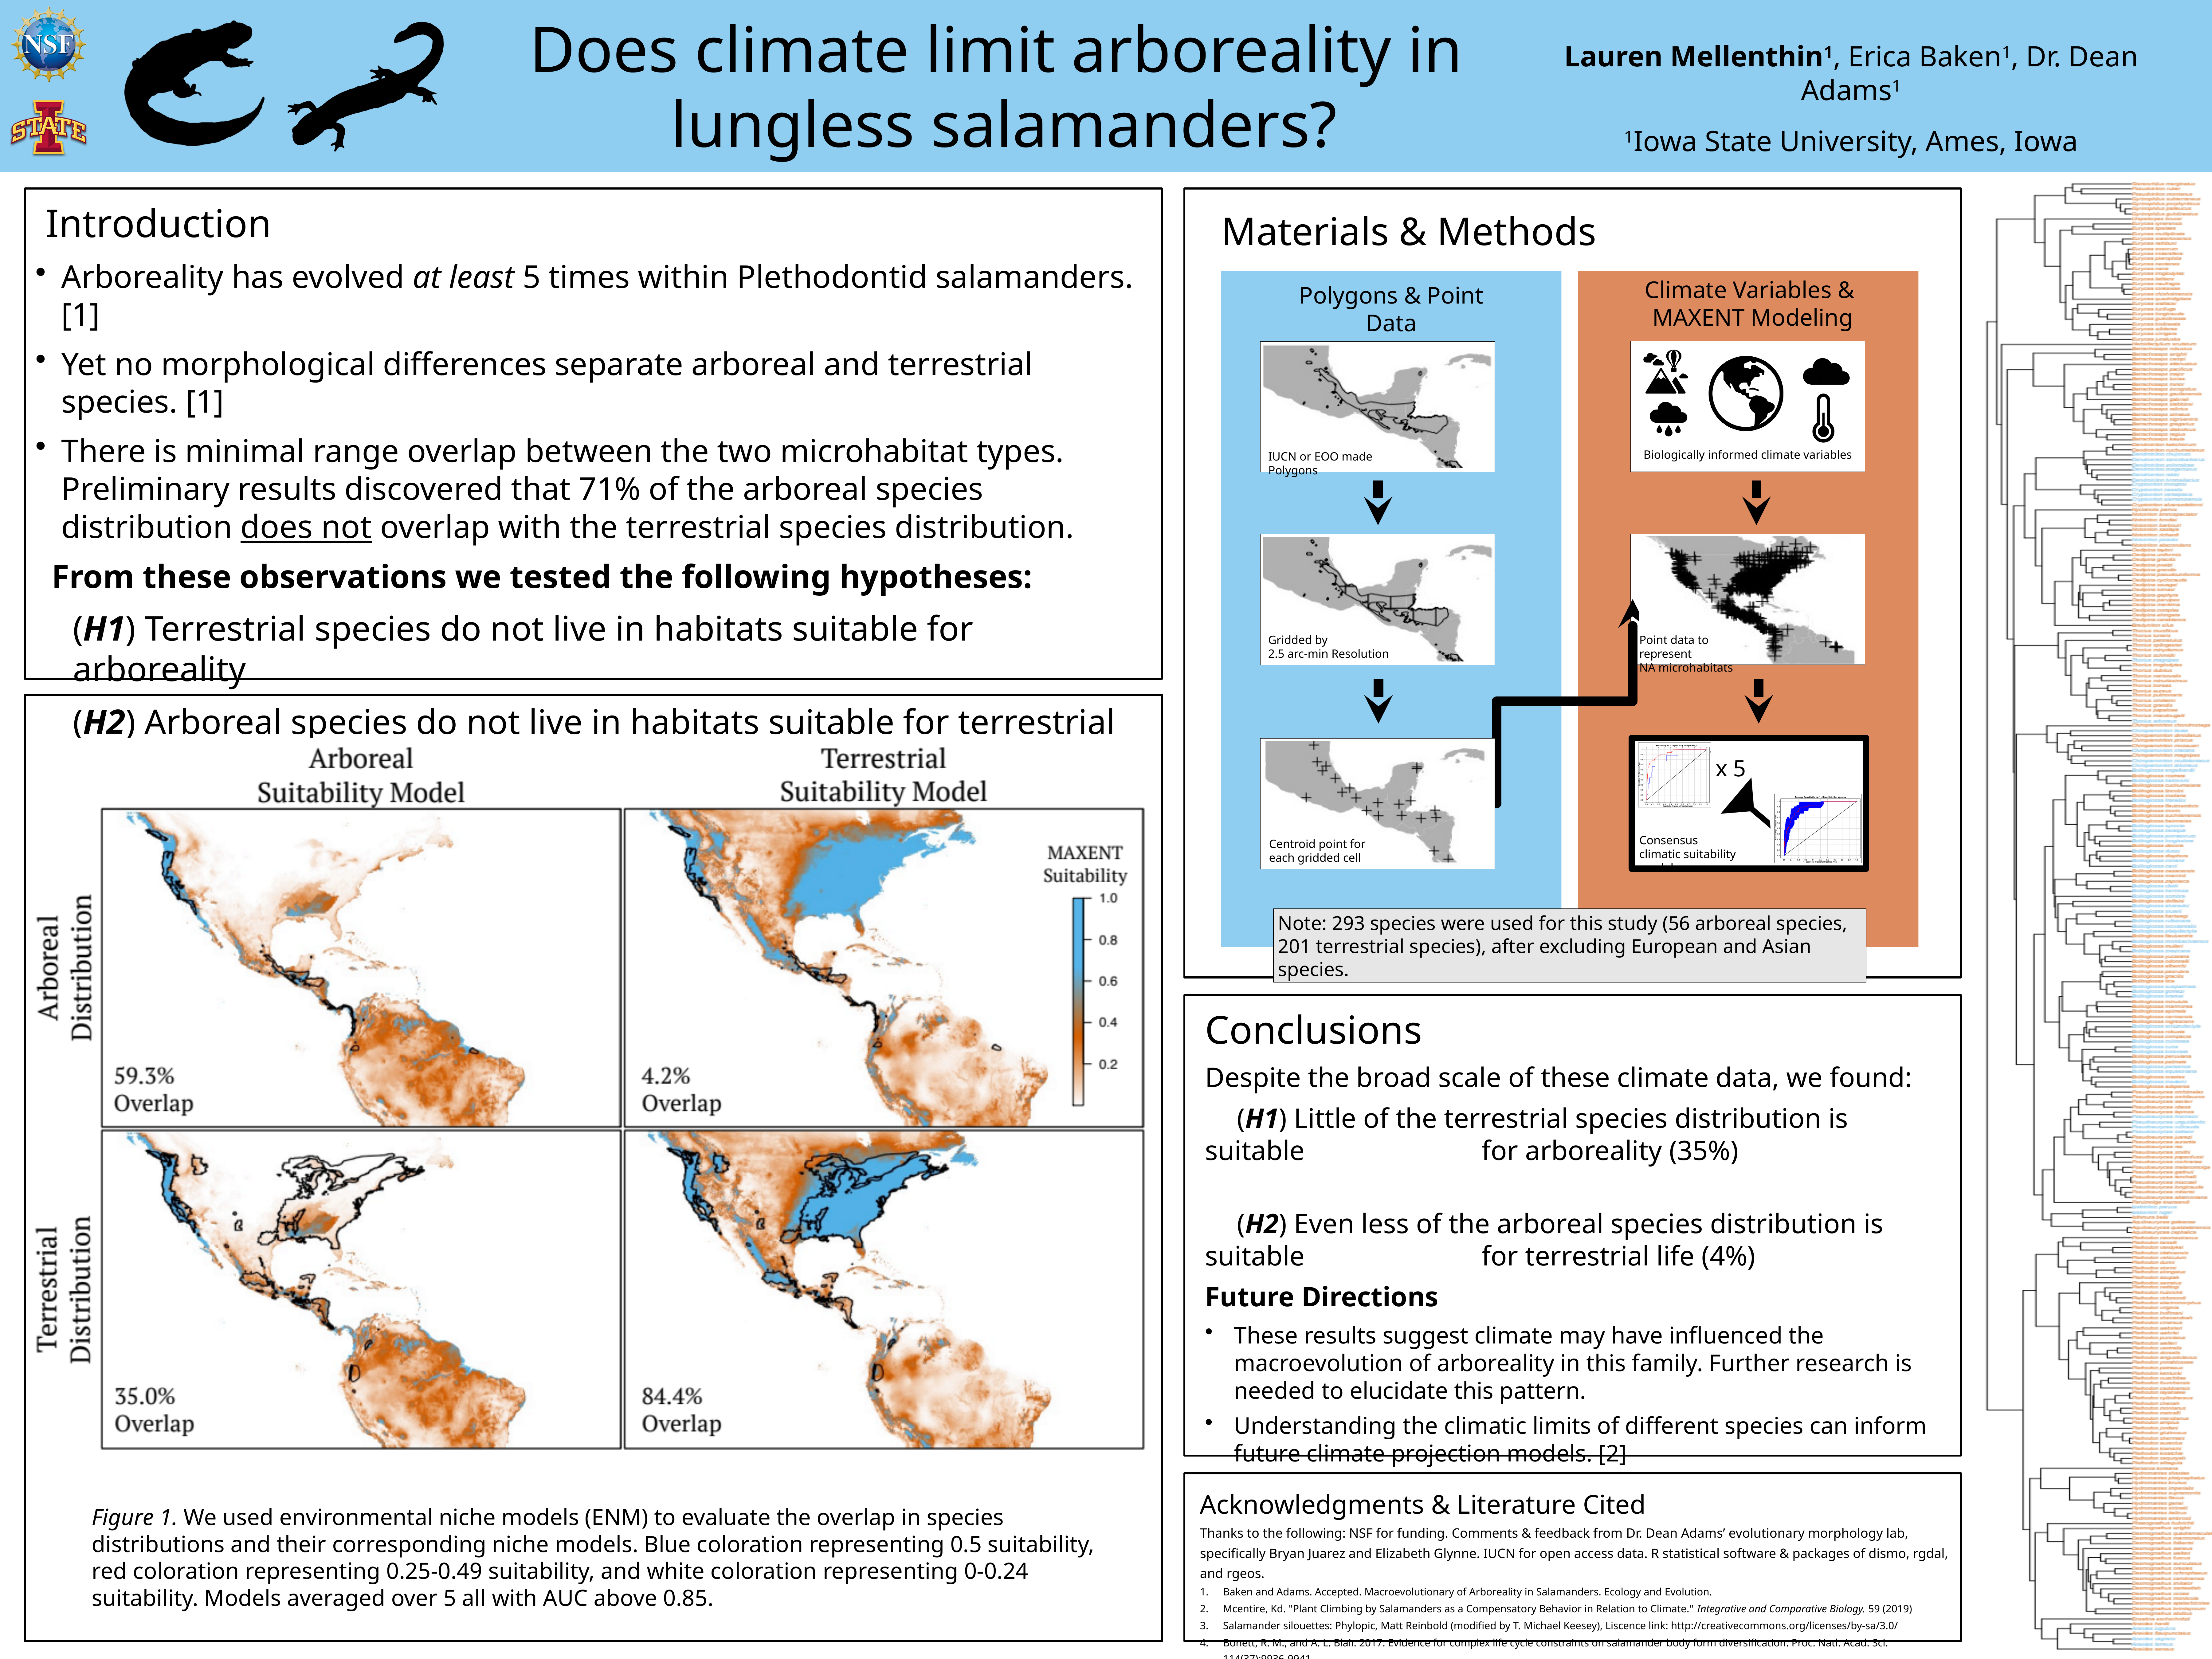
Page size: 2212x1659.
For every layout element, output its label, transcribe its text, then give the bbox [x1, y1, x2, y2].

picture [32, 738, 1156, 1458]
text_box [1260, 738, 1495, 869]
text_box Point data to represent NA microhabitats [1634, 630, 1763, 677]
text_box Biologically informed climate variables [1637, 445, 1858, 464]
text_box Consensus climatic suitability model [1634, 830, 1744, 877]
text_box Lauren Mellenthin1, Erica Baken1, Dr. Dean Adams1 1Iowa State University, Ames, Iowa [1500, 27, 2202, 168]
picture [1265, 741, 1488, 866]
text_box [1260, 534, 1495, 665]
text_box [1630, 341, 1865, 472]
picture [1639, 536, 1859, 664]
picture [288, 22, 444, 151]
text_box Figure 1. We used environmental niche models (ENM) to evaluate the overlap in species distributions and their corresponding niche models. Blue coloration representing 0.5 suitability, red coloration representing 0.25-0.49 suitability, and white coloration representing 0-0.24 suitability. Models averaged over 5 all with AUC above 0.85. [87, 1500, 1124, 1613]
text_box Acknowledgments & Literature Cited Thanks to the following: NSF for funding. Comments & feedback from Dr. Dean Adams’ evolutionary morphology lab, specifically Bryan Juarez and Elizabeth Glynne. IUCN for open access data. R statistical software & packages of dismo, rgdal, and rgeos. Baken and Adams. Accepted. Macroevolutionary of Arboreality in Salamanders. Ecology and Evolution. Mcentire, Kd. "Plant Climbing by Salamanders as a Compensatory Behavior in Relation to Climate." Integrative and Comparative Biology. 59 (2019) Salamander silouettes: Phylopic, Matt Reinbold (modified by T. Michael Keesey), Liscence link: http://creativecommons.org/licenses/by-sa/3.0/ Bonett, R. M., and A. L. Blair. 2017. Evidence for complex life cycle constraints on salamander body form diversification. Proc. Natl. Acad. Sci. 114(37):9936-9941. [1184, 1473, 1955, 1641]
text_box [0, 0, 2212, 173]
text_box Materials & Methods [1184, 188, 1955, 978]
text_box x 5 [1711, 752, 1757, 783]
text_box IUCN or EOO made Polygons [1264, 468, 1430, 479]
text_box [1496, 599, 1633, 804]
picture [1638, 743, 1711, 807]
text_box Introduction Arboreality has evolved at least 5 times within Plethodontid salamanders. [1] Yet no morphological differences separate arboreal and terrestrial species. [1] There is minimal range overlap between the two microhabitat types. Preliminary results discovered that 71% of the arboreal species distribution does not overlap with the terrestrial species distribution. From these observations we tested the following hypotheses: (H1) Terrestrial species do not live in habitats suitable for arboreality (H2) Arboreal species do not live in habitats suitable for terrestrial life [25, 188, 1162, 679]
picture [1263, 537, 1494, 663]
picture [1716, 776, 1861, 863]
picture [124, 20, 265, 147]
text_box Does climate limit arboreality in lungless salamanders? [252, 7, 1757, 162]
text_box [1630, 534, 1865, 665]
picture [8, 86, 89, 168]
picture [1639, 345, 1695, 445]
picture [1698, 346, 1793, 441]
picture [1797, 345, 1853, 445]
picture [1955, 173, 2212, 1659]
text_box [1260, 341, 1495, 472]
picture [10, 5, 88, 83]
text_box Climate Variables & MAXENT Modeling [1631, 273, 1868, 333]
text_box Note: 293 species were used for this study (56 arboreal species, 201 terrestrial species), after excluding European and Asian species. [1273, 908, 1866, 982]
picture [1263, 344, 1492, 468]
text_box [1578, 271, 1919, 947]
text_box Conclusions Despite the broad scale of these climate data, we found: (H1) Little of the terrestrial species distribution is suitable for arboreality (35%) (H2) Even less of the arboreal species distribution is suitable for terrestrial life (4%) Future Directions These results suggest climate may have influenced the macroevolution of arboreality in this family. Further research is needed to elucidate this pattern. Understanding the climatic limits of different species can inform future climate projection models. [2] [1184, 995, 1955, 1456]
text_box [25, 695, 1162, 1641]
text_box [1632, 738, 1866, 869]
text_box [1221, 271, 1562, 947]
text_box Polygons & Point Data [1267, 278, 1516, 339]
